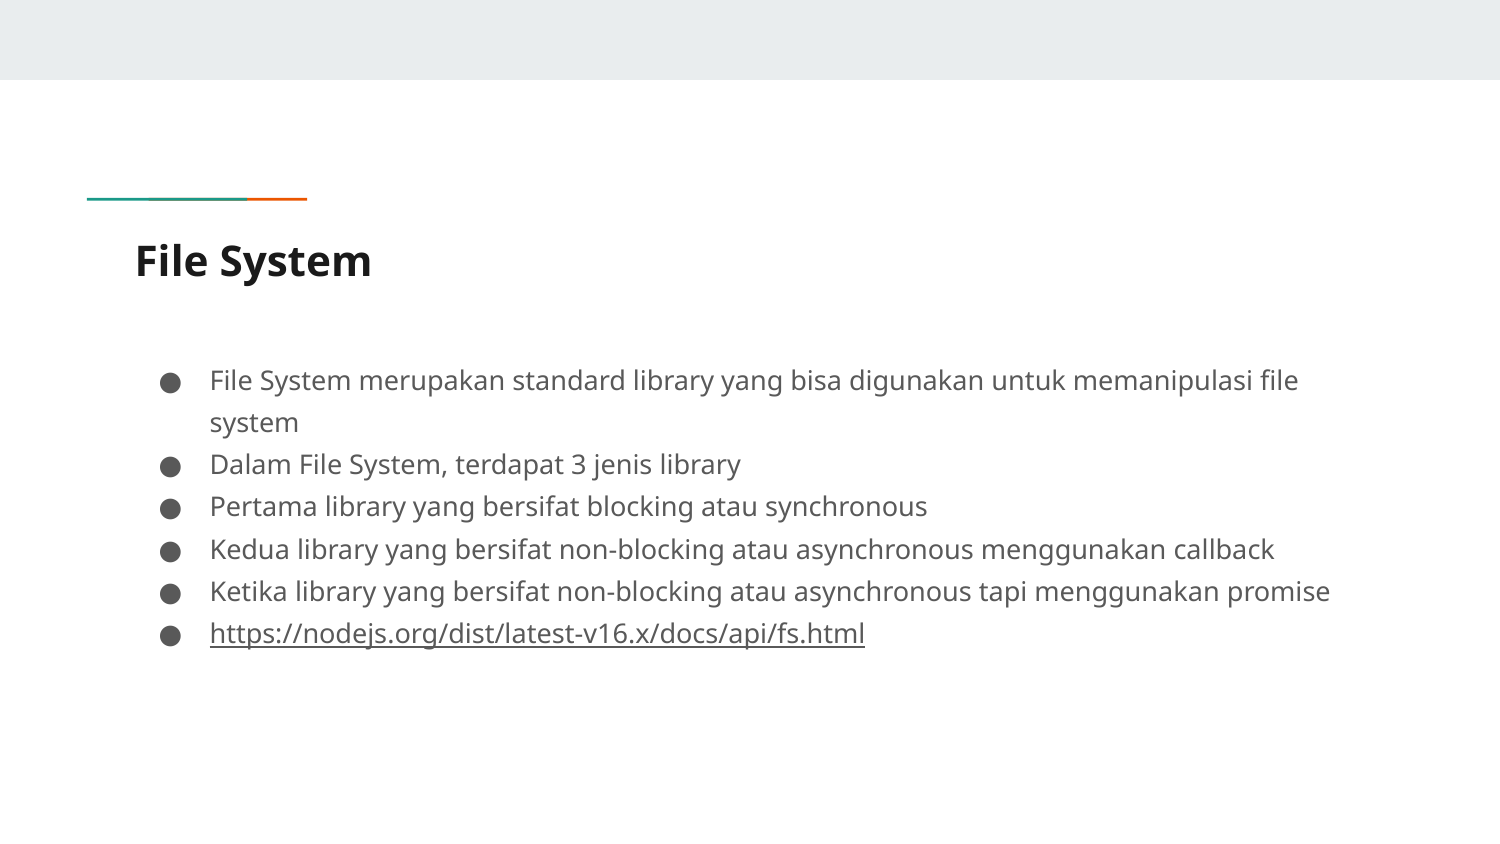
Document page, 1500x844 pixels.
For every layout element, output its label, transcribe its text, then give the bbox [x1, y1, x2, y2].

list File System merupakan standard library yang bisa digunakan untuk memanipulasi file system Dalam File System, terdapat 3 jenis library Pertama library yang bersifat blocking atau synchronous Kedua library yang bersifat non-blocking atau asynchronous menggunakan callback Ketika library yang bersifat non-blocking atau asynchronous tapi menggunakan promise https://nodejs.org/dist/latest-v16.x/docs/api/fs.html [119, 341, 1381, 712]
title File System [119, 216, 1381, 305]
